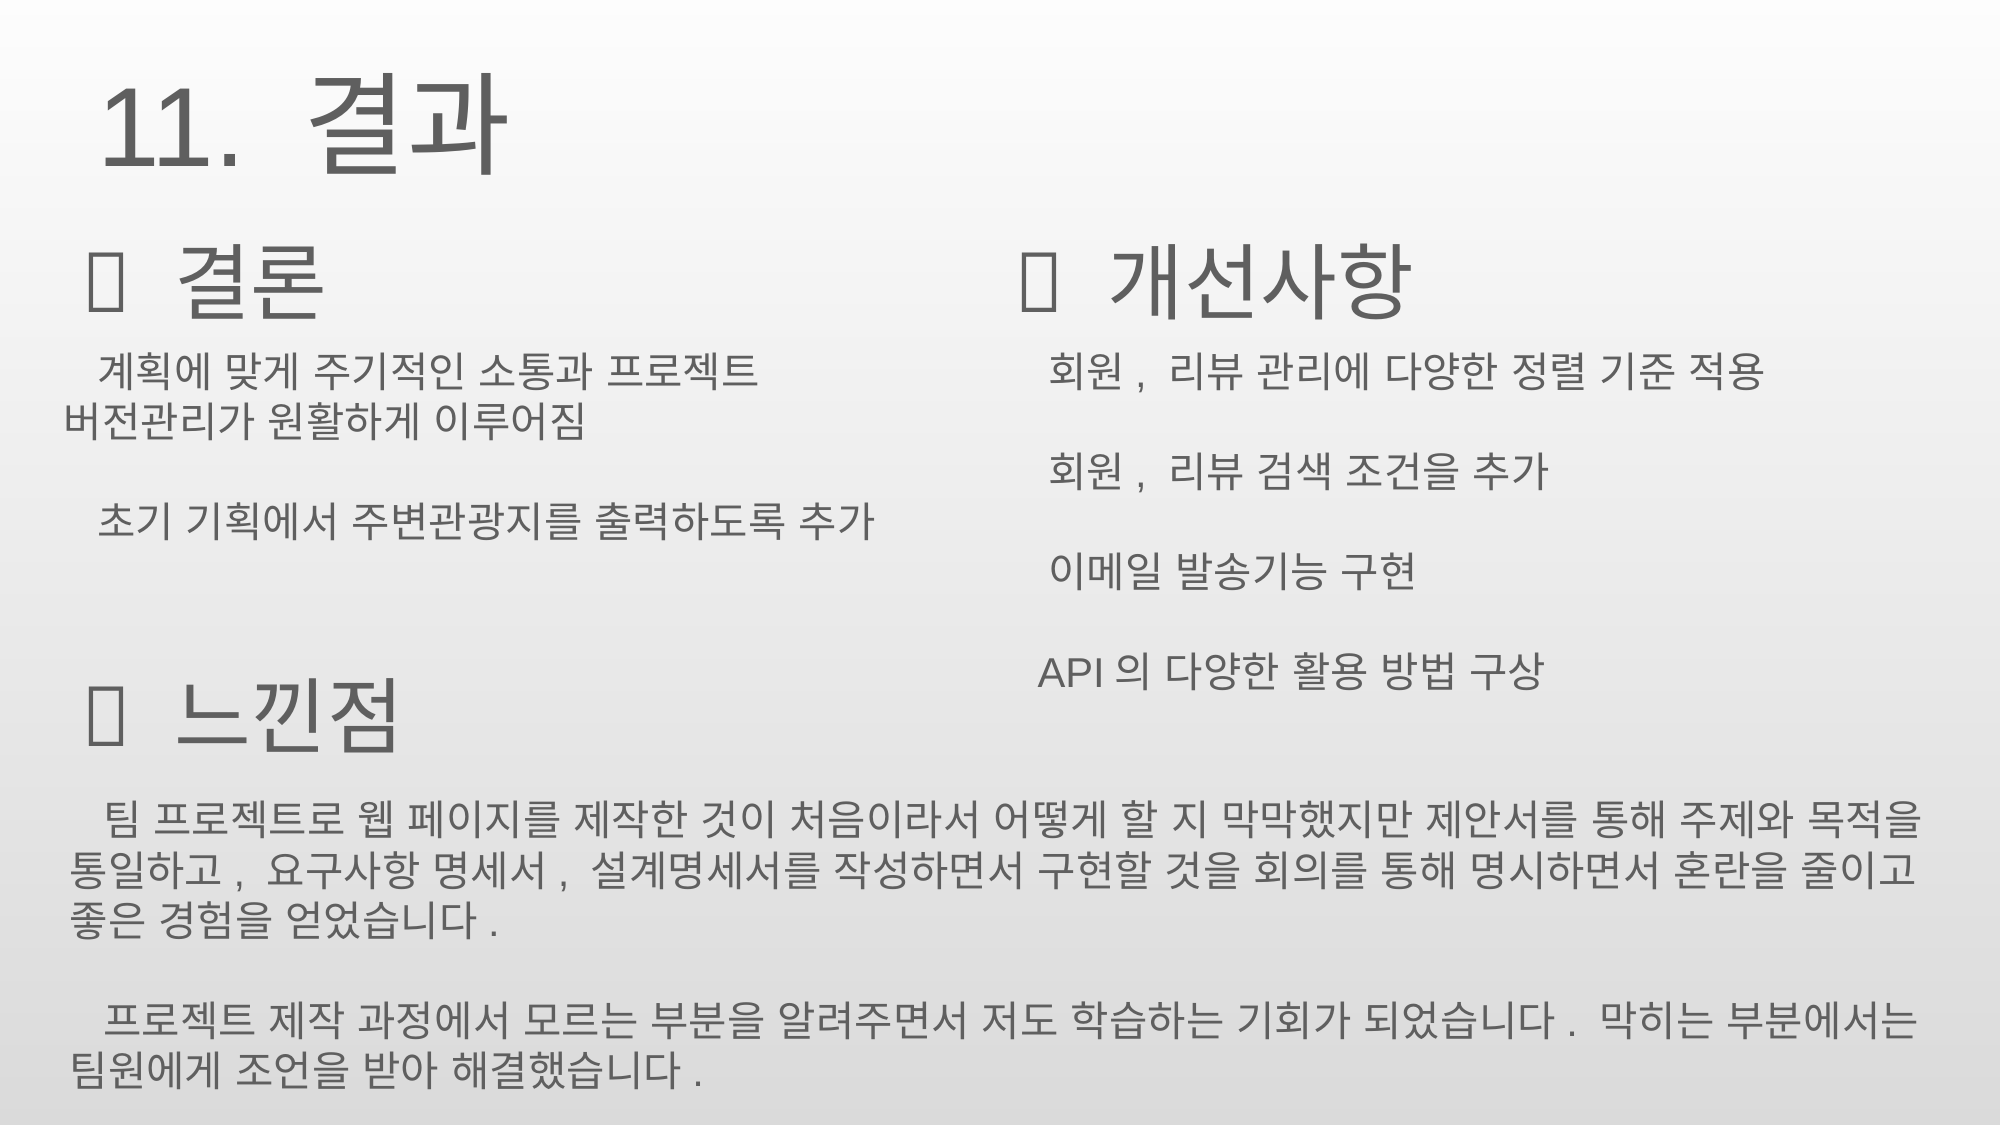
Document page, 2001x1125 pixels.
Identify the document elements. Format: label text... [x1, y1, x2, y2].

text_box 결론 [66, 223, 999, 338]
text_box 11. 결과 [82, 46, 1945, 197]
text_box 계획에 맞게 주기적인 소통과 프로젝트 버전관리가 원활하게 이루어짐 초기 기획에서 주변관광지를 출력하도록 추가 [49, 338, 977, 553]
text_box 느낀점 [66, 656, 929, 772]
text_box 회원, 리뷰 관리에 다양한 정렬 기준 적용 회원, 리뷰 검색 조건을 추가 이메일 발송기능 구현 API의 다양한 활용 방법 구상 [999, 338, 1945, 703]
text_box 팀 프로젝트로 웹 페이지를 제작한 것이 처음이라서 어떻게 할 지 막막했지만 제안서를 통해 주제와 목적을 통일하고, 요구사항 명세서, 설계명세서를 작성하면서 구현할 것을 회의를 통해 명시하면서 혼란을 줄이고 좋은 경험을 얻었습니다. 프로젝트 제작 과정에서 모르는 부분을 알려주면서 저도 학습하는 기회가 되었습니다. 막히는 부분에서는 팀원에게 조언을 받아 해결했습니다. [54, 786, 1945, 1102]
text_box 개선사항 [999, 223, 1862, 338]
